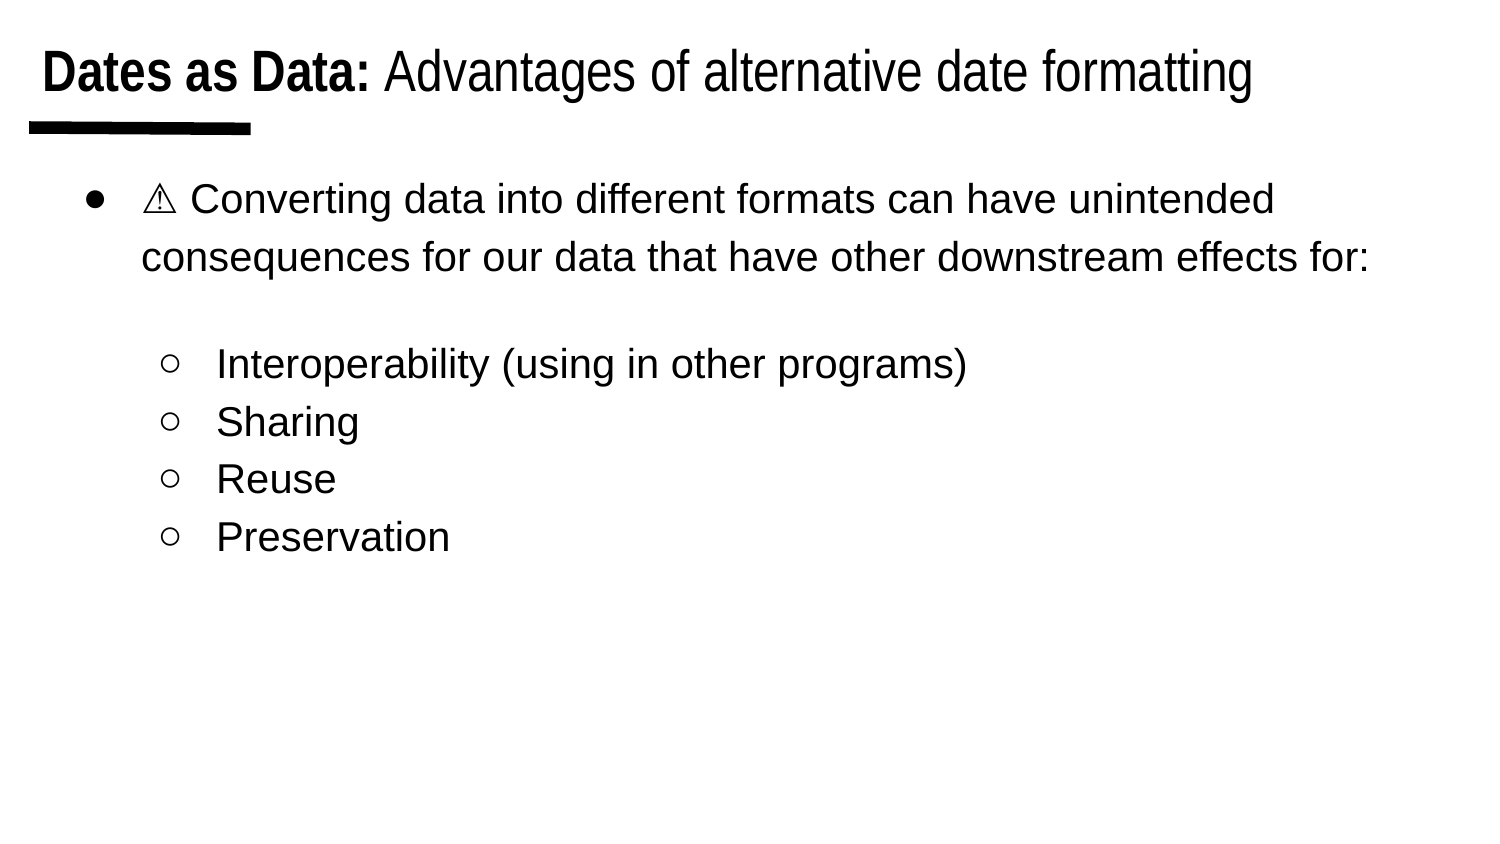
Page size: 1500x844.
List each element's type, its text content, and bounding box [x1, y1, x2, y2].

list ⚠️ Converting data into different formats can have unintended consequences for our data that have other downstream effects for: Interoperability (using in other programs) Sharing Reuse Preservation [51, 149, 1482, 782]
title Dates as Data: Advantages of alternative date formatting [27, 18, 1449, 167]
